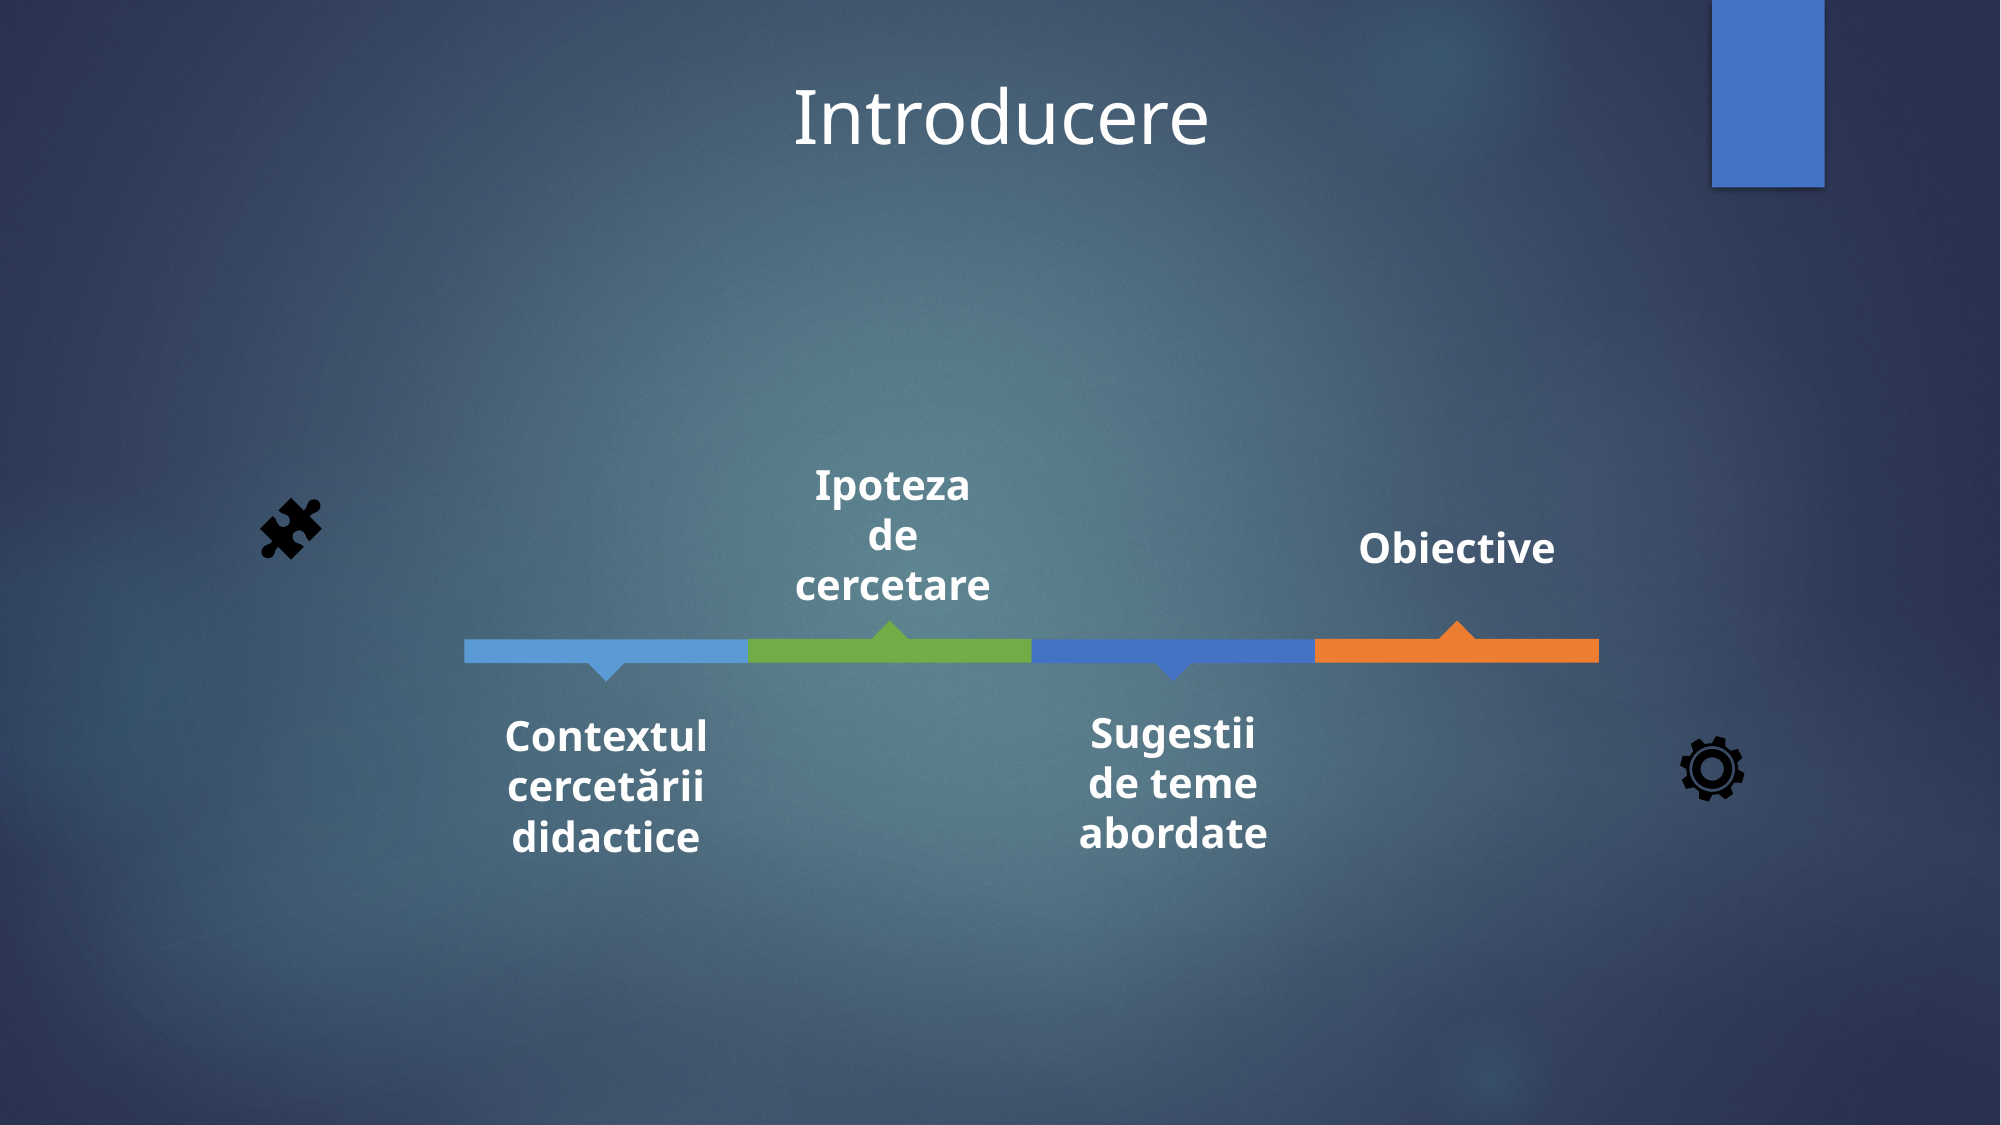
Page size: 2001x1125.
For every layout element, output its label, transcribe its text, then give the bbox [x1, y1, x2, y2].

text_box Sugestii de teme abordate [1054, 698, 1293, 864]
text_box Ipoteza de cercetare [774, 451, 1012, 617]
list Introducere [53, 55, 1952, 175]
picture [0, 0, 2001, 1125]
text_box [260, 497, 322, 560]
text_box Obiective [1338, 514, 1576, 580]
text_box Contextul cercetării didactice [487, 702, 726, 868]
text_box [464, 620, 1599, 682]
text_box [1680, 736, 1745, 802]
